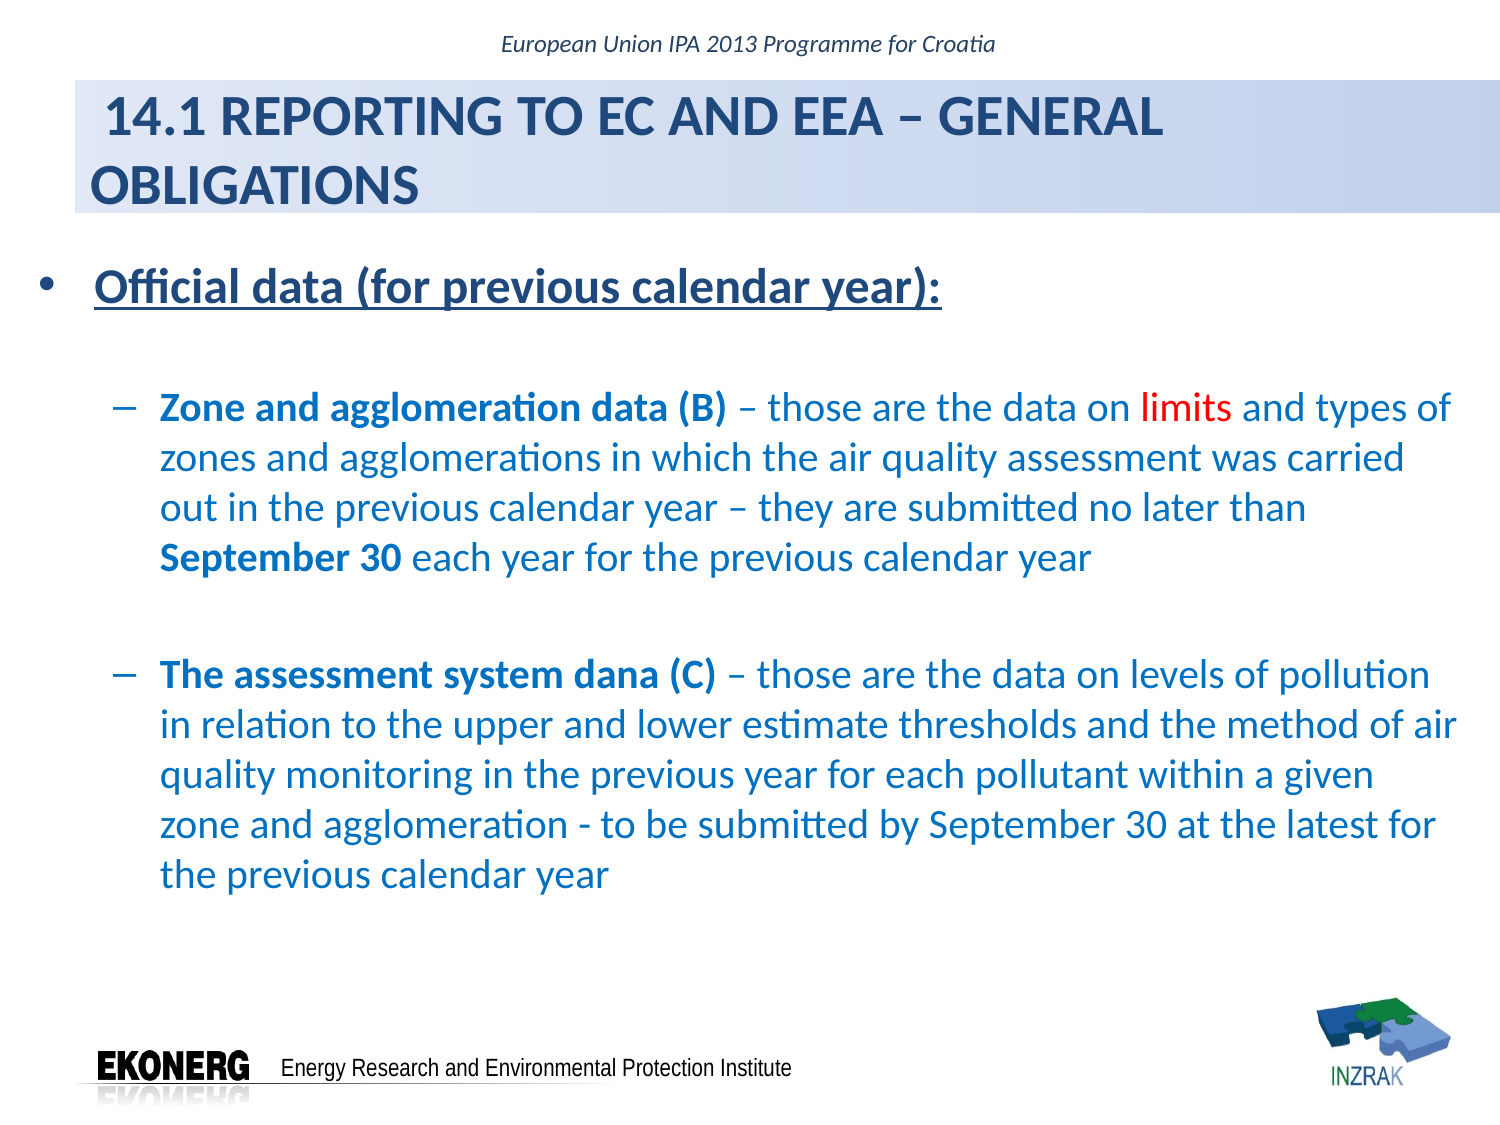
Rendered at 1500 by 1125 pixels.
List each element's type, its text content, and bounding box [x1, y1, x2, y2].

picture [1315, 996, 1451, 1093]
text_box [72, 1043, 812, 1112]
text_box Official data (for previous calendar year): Zone and agglomeration data (B) – those are the data on limits and types of zones and agglomerations in which the air quality assessment was carried out in the previous calendar year – they are submitted no later than September 30 each year for the previous calendar year The assessment system dana (C) – those are the data on levels of pollution in relation to the upper and lower estimate thresholds and the method of air quality monitoring in the previous year for each pollutant within a given zone and agglomeration - to be submitted by September 30 at the latest for the previous calendar year [23, 246, 1477, 1051]
title 14.1 REPORTING TO EC AND EEA – GENERAL OBLIGATIONS [75, 80, 1500, 213]
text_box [61, 1038, 636, 1112]
text_box European Union IPA 2013 Programme for Croatia [0, 23, 1498, 71]
